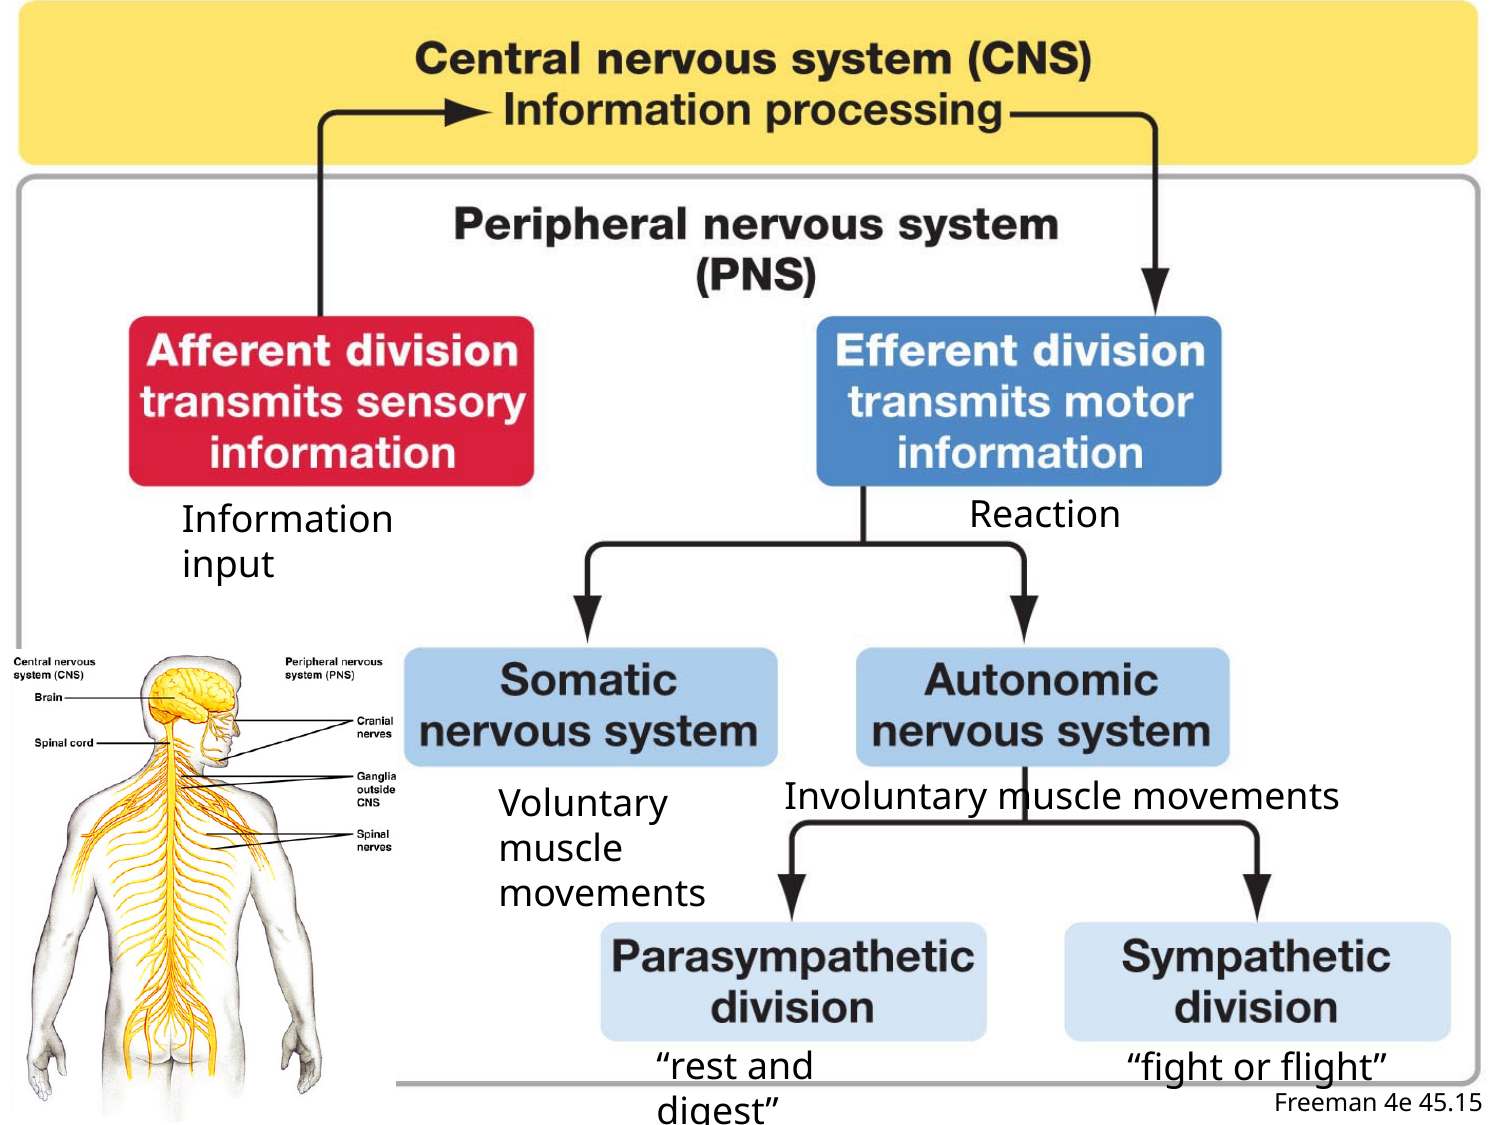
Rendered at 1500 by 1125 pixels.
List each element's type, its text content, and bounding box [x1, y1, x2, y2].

picture [9, 0, 1488, 1125]
text_box Freeman 4e 45.15 [1259, 1079, 1498, 1125]
